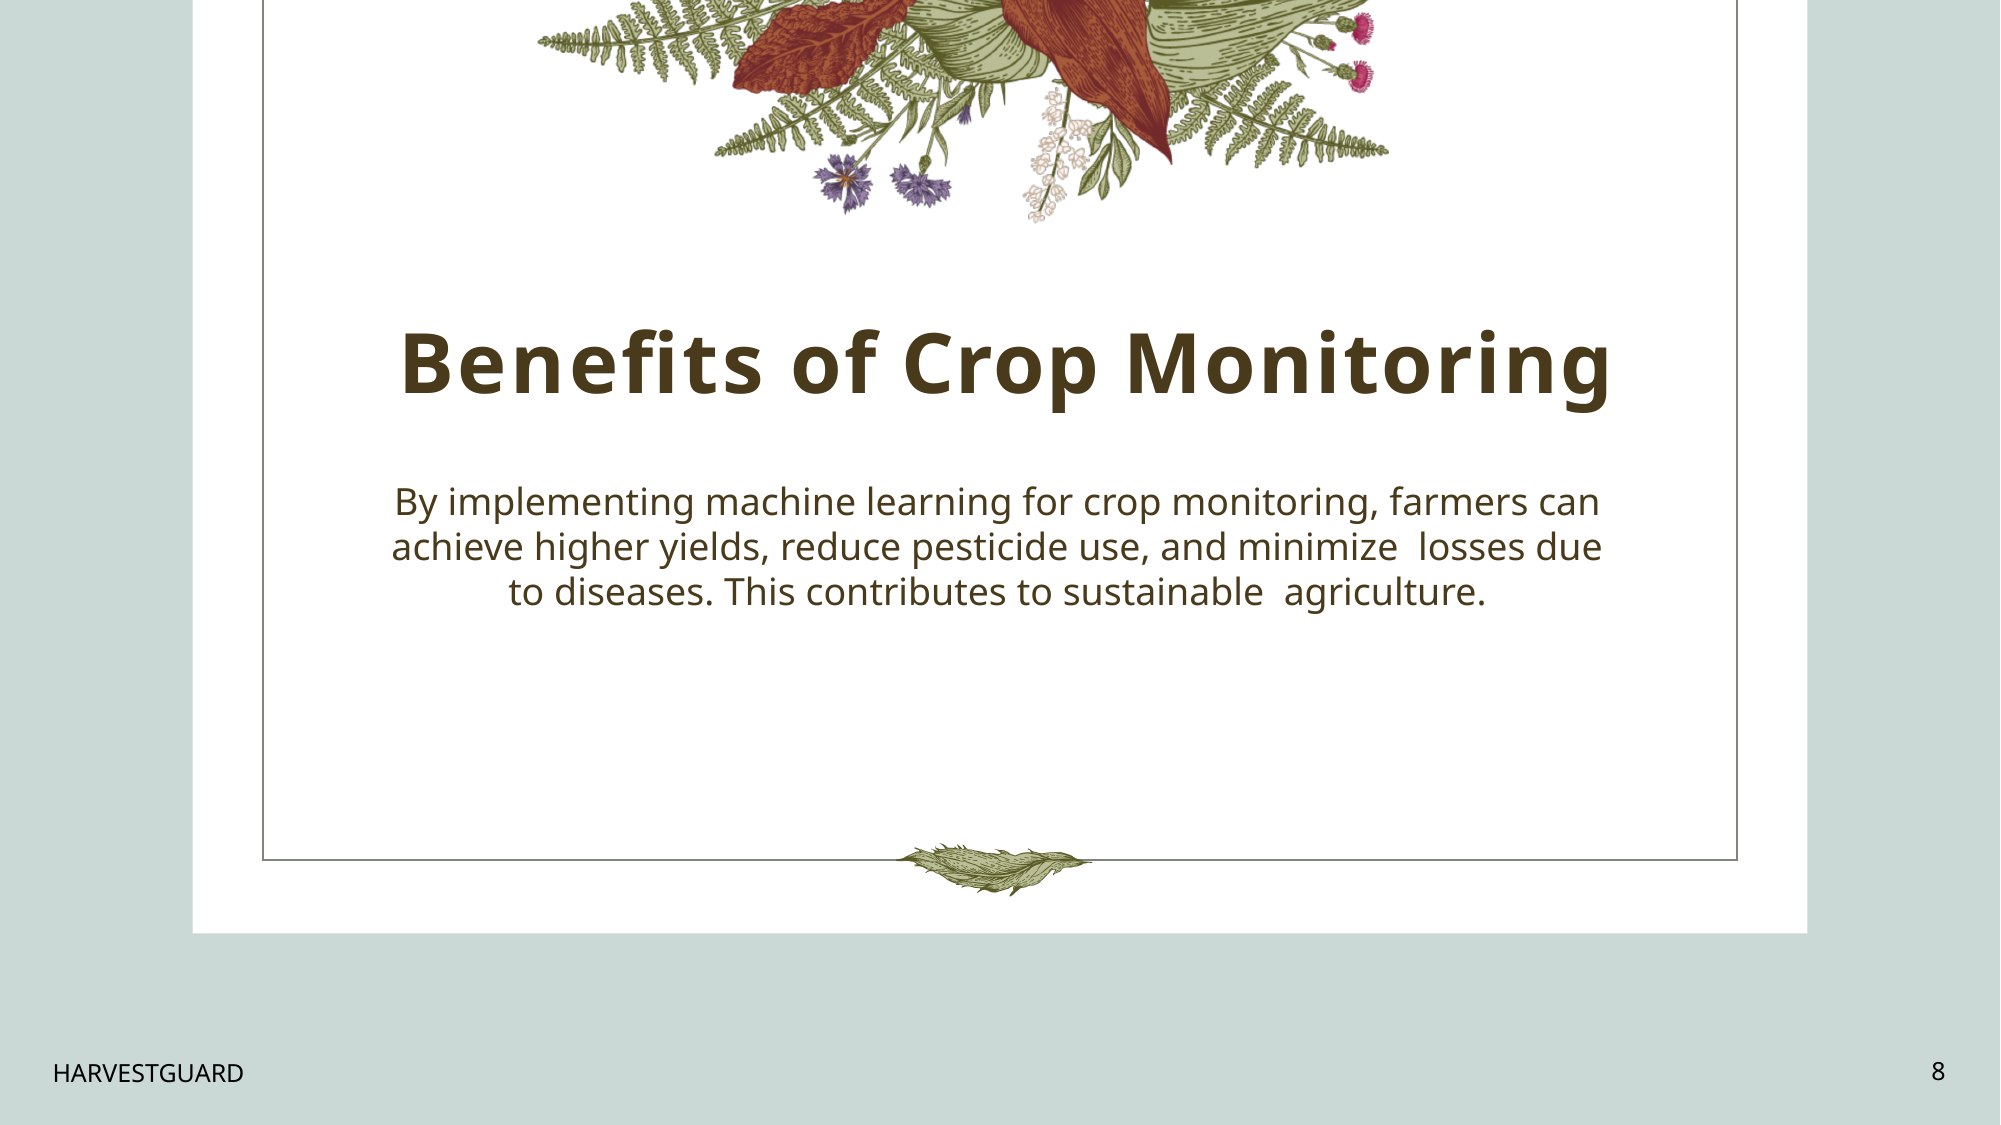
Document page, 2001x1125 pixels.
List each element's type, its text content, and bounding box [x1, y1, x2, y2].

picture [535, 0, 1416, 243]
list By implementing machine learning for crop monitoring, farmers can achieve higher yields, reduce pesticide use, and minimize losses due to diseases. This contributes to sustainable agriculture. [362, 470, 1634, 914]
slide_number 8 [1510, 1042, 1961, 1103]
footer HARVESTGUARD [37, 1042, 713, 1103]
title Beneﬁts of Crop Monitoring [293, 257, 1720, 476]
